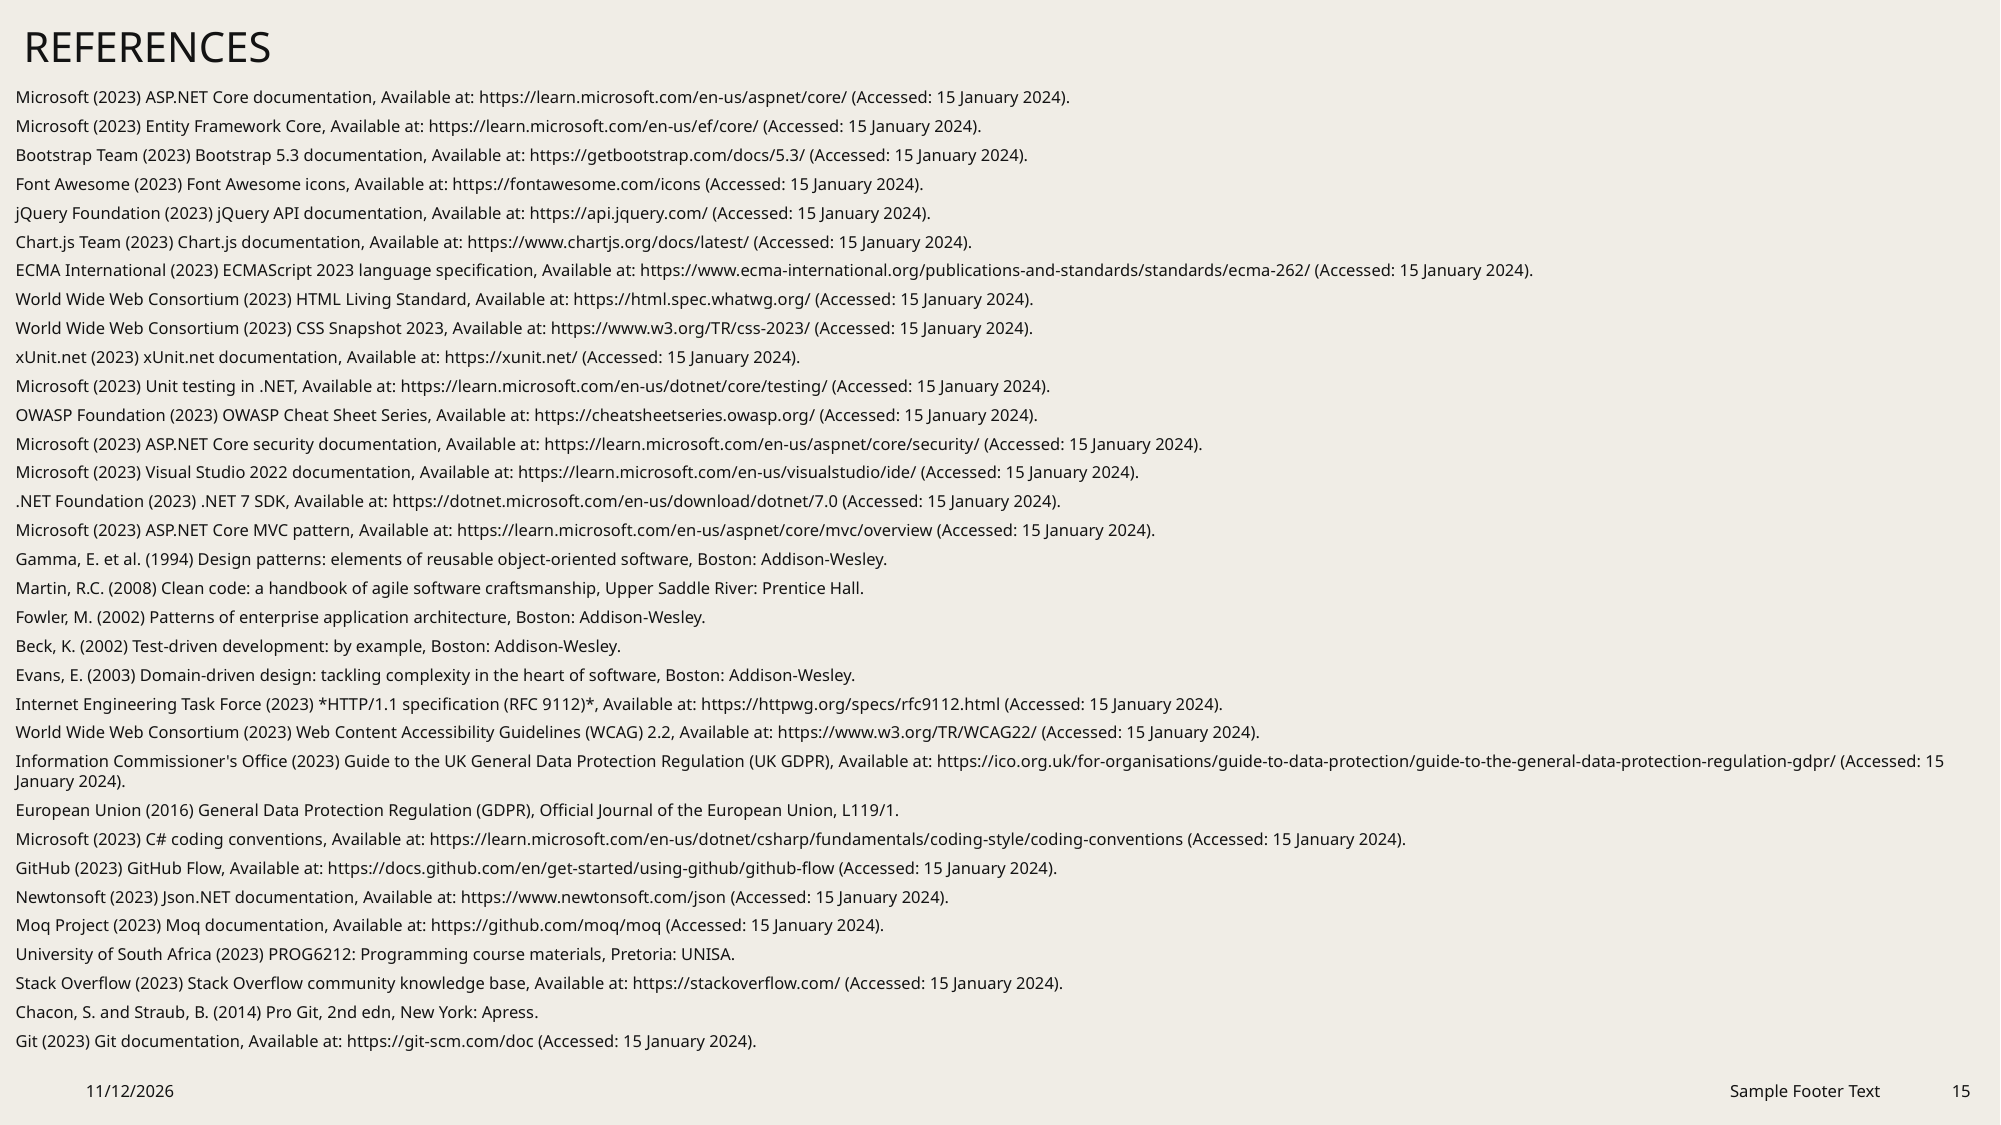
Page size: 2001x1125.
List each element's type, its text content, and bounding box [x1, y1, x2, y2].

title References [8, 0, 1001, 79]
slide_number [70, 1064, 537, 1120]
footer Sample Footer Text [1458, 1064, 1896, 1120]
slide_number 15 [1910, 1064, 1986, 1120]
list Microsoft (2023) ASP.NET Core documentation, Available at: https://learn.microsoft.com/en-us/aspnet/core/ (Accessed: 15 January 2024). Microsoft (2023) Entity Framework Core, Available at: https://learn.microsoft.com/en-us/ef/core/ (Accessed: 15 January 2024). Bootstrap Team (2023) Bootstrap 5.3 documentation, Available at: https://getbootstrap.com/docs/5.3/ (Accessed: 15 January 2024). Font Awesome (2023) Font Awesome icons, Available at: https://fontawesome.com/icons (Accessed: 15 January 2024). jQuery Foundation (2023) jQuery API documentation, Available at: https://api.jquery.com/ (Accessed: 15 January 2024). Chart.js Team (2023) Chart.js documentation, Available at: https://www.chartjs.org/docs/latest/ (Accessed: 15 January 2024). ECMA International (2023) ECMAScript 2023 language specification, Available at: https://www.ecma-international.org/publications-and-standards/standards/ecma-262/ (Accessed: 15 January 2024). World Wide Web Consortium (2023) HTML Living Standard, Available at: https://html.spec.whatwg.org/ (Accessed: 15 January 2024). World Wide Web Consortium (2023) CSS Snapshot 2023, Available at: https://www.w3.org/TR/css-2023/ (Accessed: 15 January 2024). xUnit.net (2023) xUnit.net documentation, Available at: https://xunit.net/ (Accessed: 15 January 2024). Microsoft (2023) Unit testing in .NET, Available at: https://learn.microsoft.com/en-us/dotnet/core/testing/ (Accessed: 15 January 2024). OWASP Foundation (2023) OWASP Cheat Sheet Series, Available at: https://cheatsheetseries.owasp.org/ (Accessed: 15 January 2024). Microsoft (2023) ASP.NET Core security documentation, Available at: https://learn.microsoft.com/en-us/aspnet/core/security/ (Accessed: 15 January 2024). Microsoft (2023) Visual Studio 2022 documentation, Available at: https://learn.microsoft.com/en-us/visualstudio/ide/ (Accessed: 15 January 2024). .NET Foundation (2023) .NET 7 SDK, Available at: https://dotnet.microsoft.com/en-us/download/dotnet/7.0 (Accessed: 15 January 2024). Microsoft (2023) ASP.NET Core MVC pattern, Available at: https://learn.microsoft.com/en-us/aspnet/core/mvc/overview (Accessed: 15 January 2024). Gamma, E. et al. (1994) Design patterns: elements of reusable object-oriented software, Boston: Addison-Wesley. Martin, R.C. (2008) Clean code: a handbook of agile software craftsmanship, Upper Saddle River: Prentice Hall. Fowler, M. (2002) Patterns of enterprise application architecture, Boston: Addison-Wesley. Beck, K. (2002) Test-driven development: by example, Boston: Addison-Wesley. Evans, E. (2003) Domain-driven design: tackling complexity in the heart of software, Boston: Addison-Wesley. Internet Engineering Task Force (2023) *HTTP/1.1 specification (RFC 9112)*, Available at: https://httpwg.org/specs/rfc9112.html (Accessed: 15 January 2024). World Wide Web Consortium (2023) Web Content Accessibility Guidelines (WCAG) 2.2, Available at: https://www.w3.org/TR/WCAG22/ (Accessed: 15 January 2024). Information Commissioner's Office (2023) Guide to the UK General Data Protection Regulation (UK GDPR), Available at: https://ico.org.uk/for-organisations/guide-to-data-protection/guide-to-the-general-data-protection-regulation-gdpr/ (Accessed: 15 January 2024). European Union (2016) General Data Protection Regulation (GDPR), Official Journal of the European Union, L119/1. Microsoft (2023) C# coding conventions, Available at: https://learn.microsoft.com/en-us/dotnet/csharp/fundamentals/coding-style/coding-conventions (Accessed: 15 January 2024). GitHub (2023) GitHub Flow, Available at: https://docs.github.com/en/get-started/using-github/github-flow (Accessed: 15 January 2024). Newtonsoft (2023) Json.NET documentation, Available at: https://www.newtonsoft.com/json (Accessed: 15 January 2024). Moq Project (2023) Moq documentation, Available at: https://github.com/moq/moq (Accessed: 15 January 2024). University of South Africa (2023) PROG6212: Programming course materials, Pretoria: UNISA. Stack Overflow (2023) Stack Overflow community knowledge base, Available at: https://stackoverflow.com/ (Accessed: 15 January 2024). Chacon, S. and Straub, B. (2014) Pro Git, 2nd edn, New York: Apress. Git (2023) Git documentation, Available at: https://git-scm.com/doc (Accessed: 15 January 2024). [0, 79, 1985, 1065]
